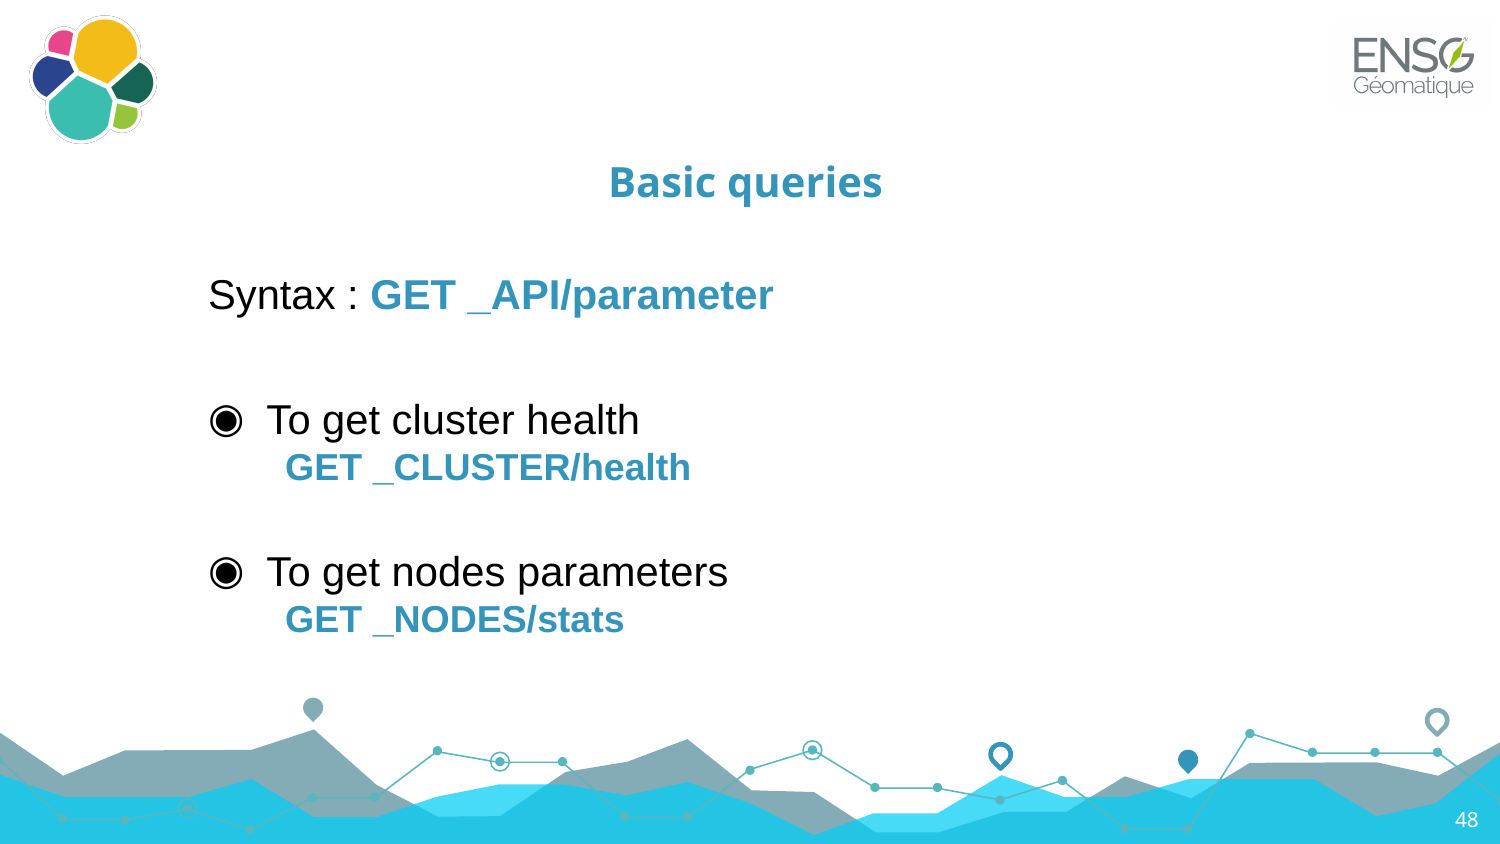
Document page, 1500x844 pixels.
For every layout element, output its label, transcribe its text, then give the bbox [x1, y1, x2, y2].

title Basic queries [171, 103, 1320, 222]
slide_number 48 [1403, 791, 1494, 844]
picture [1334, 17, 1494, 110]
picture [29, 15, 157, 144]
list Syntax : GET _API/parameter To get cluster health GET _CLUSTER/health To get nodes parameters GET _NODES/stats [176, 252, 1325, 568]
